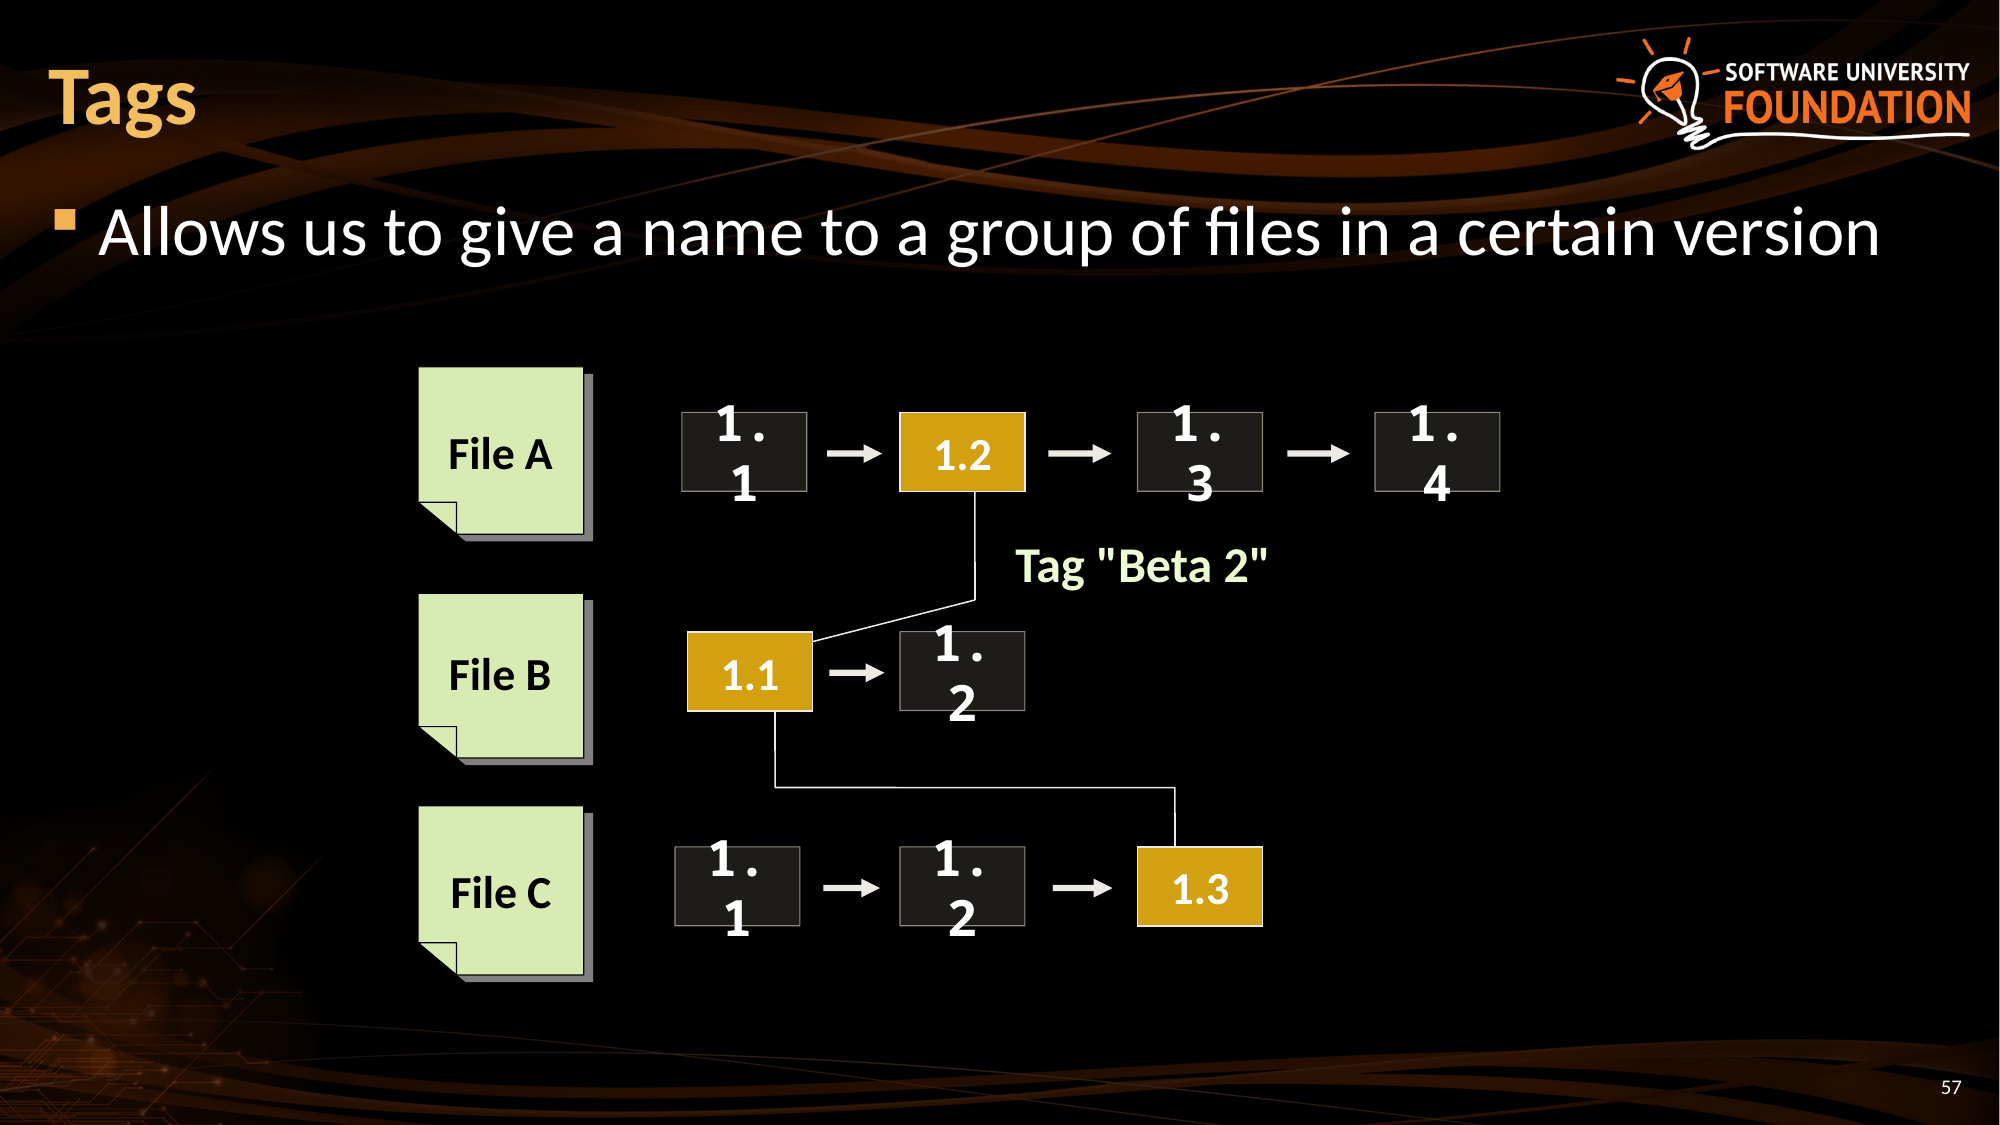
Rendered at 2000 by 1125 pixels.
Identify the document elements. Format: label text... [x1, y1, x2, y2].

text_box 1.2 [900, 412, 1025, 492]
text_box 1.3 [1137, 412, 1263, 492]
picture [0, 0, 2000, 1125]
text_box [827, 447, 883, 460]
text_box [1052, 881, 1113, 895]
text_box Tag "Beta 2" [1000, 524, 1319, 600]
text_box [823, 881, 881, 895]
text_box 1.2 [900, 846, 1025, 926]
text_box 1.2 [900, 631, 1025, 711]
text_box 1.1 [675, 846, 800, 926]
text_box 1.4 [1374, 412, 1500, 492]
text_box [829, 666, 885, 680]
title Tags [30, 6, 1602, 189]
text_box 1.1 [681, 412, 807, 492]
list Allows us to give a name to a group of files in a certain version [31, 188, 1968, 1103]
text_box [1048, 447, 1112, 460]
text_box [1287, 447, 1350, 460]
text_box 1.1 [687, 632, 813, 712]
text_box 1.3 [1137, 846, 1263, 926]
